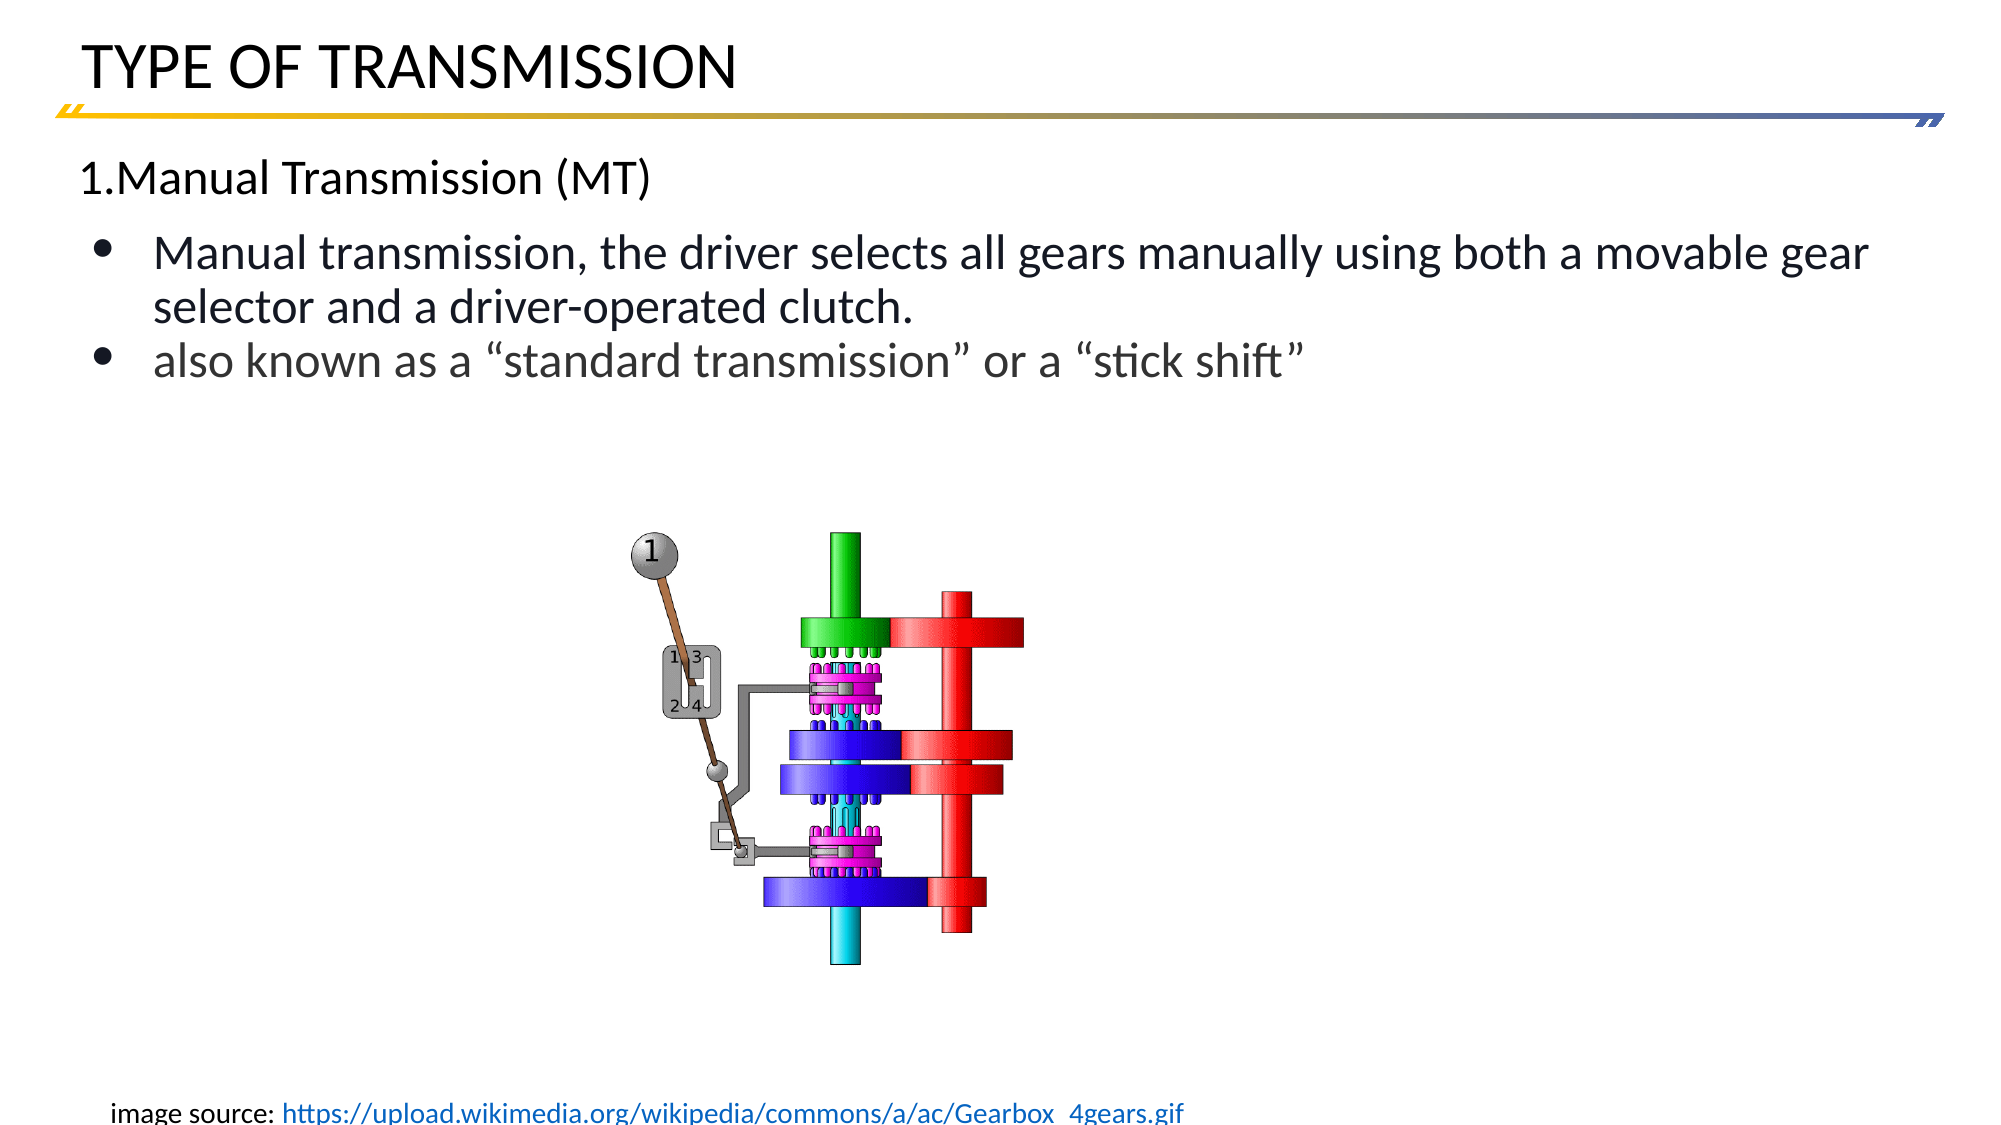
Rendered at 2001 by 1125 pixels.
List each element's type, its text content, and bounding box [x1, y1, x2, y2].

picture [615, 522, 1036, 970]
text_box image source: https://upload.wikimedia.org/wikipedia/commons/a/ac/Gearbox_4gears.gif [95, 1079, 1624, 1125]
title TYPE OF TRANSMISSION [66, 0, 1934, 111]
list 1.Manual Transmission (MT) Manual transmission, the driver selects all gears manually using both a movable gear selector and a driver-operated clutch. also known as a “standard transmission” or a “stick shift” [66, 145, 1934, 1063]
